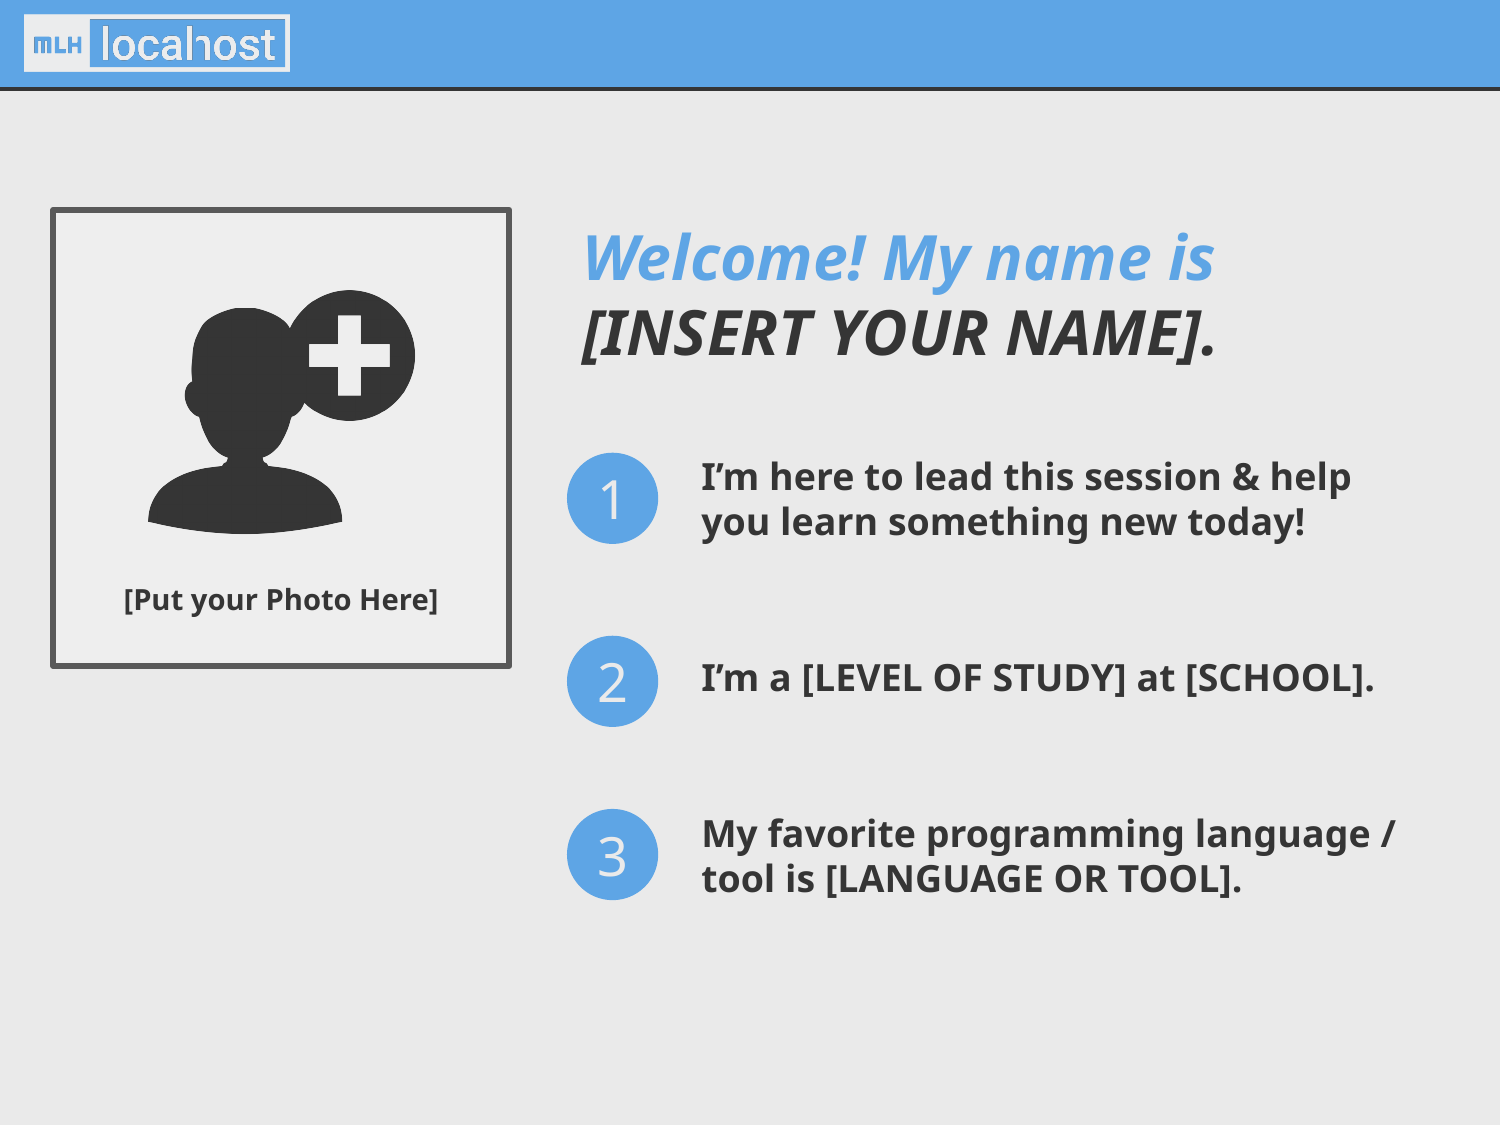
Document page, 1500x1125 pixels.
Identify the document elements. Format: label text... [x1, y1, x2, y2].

text_box I’m a [LEVEL OF STUDY] at [SCHOOL]. [686, 614, 1447, 739]
text_box 3 [566, 808, 659, 901]
text_box I’m here to lead this session & help you learn something new today! [686, 436, 1447, 560]
picture [24, 14, 290, 72]
picture [133, 264, 430, 561]
text_box 1 [566, 452, 659, 544]
text_box [Put your Photo Here] [53, 210, 510, 666]
text_box My favorite programming language / tool is [LANGUAGE OR TOOL]. [686, 792, 1447, 917]
title Welcome! My name is [INSERT YOUR NAME]. [567, 208, 1447, 378]
text_box 2 [566, 635, 659, 727]
